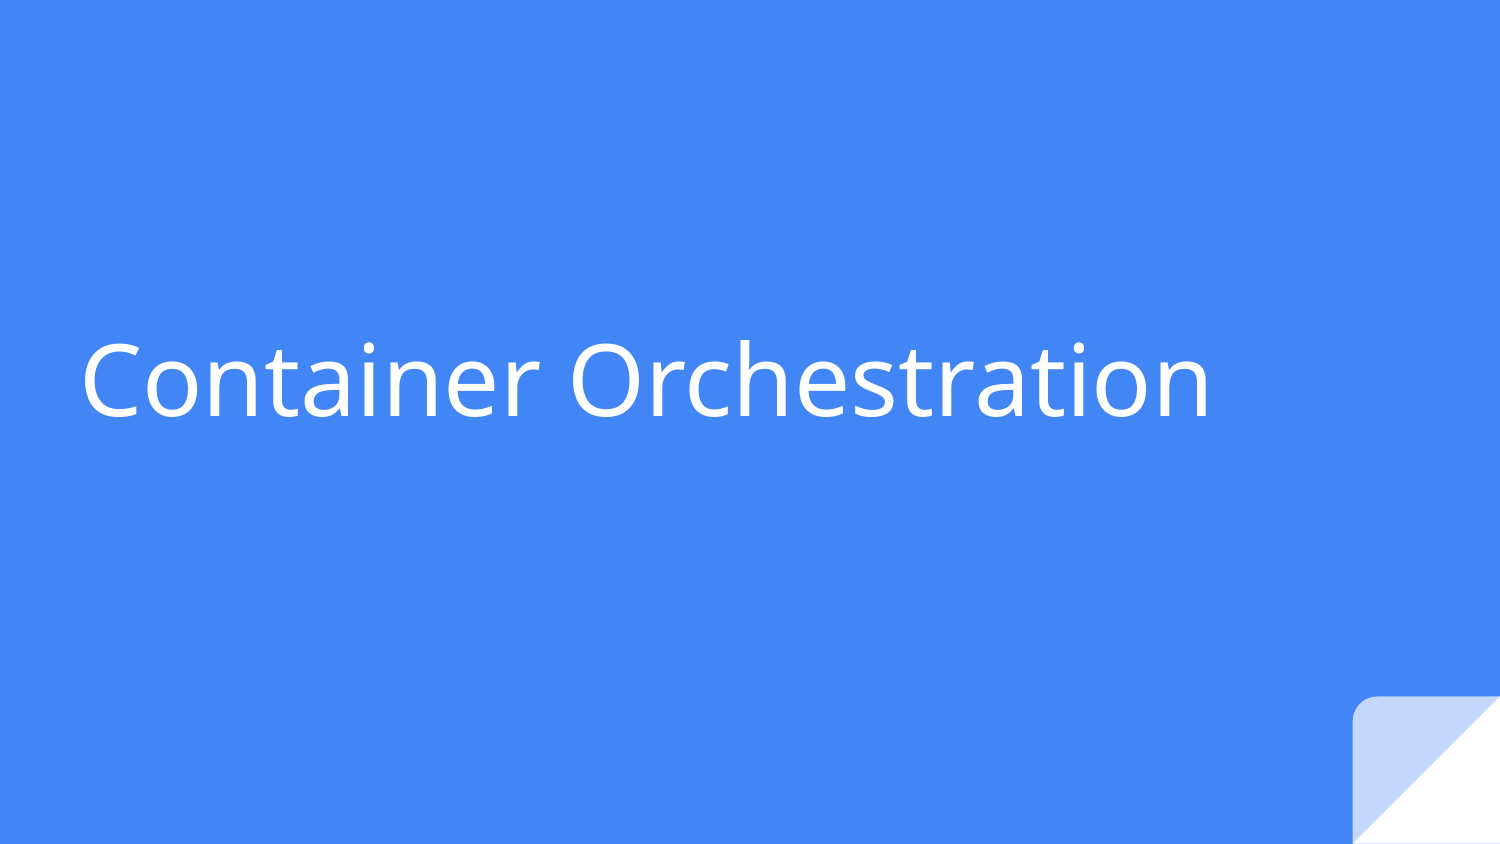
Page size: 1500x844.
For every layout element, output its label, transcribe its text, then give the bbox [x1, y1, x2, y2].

title Container Orchestration [64, 298, 1413, 452]
